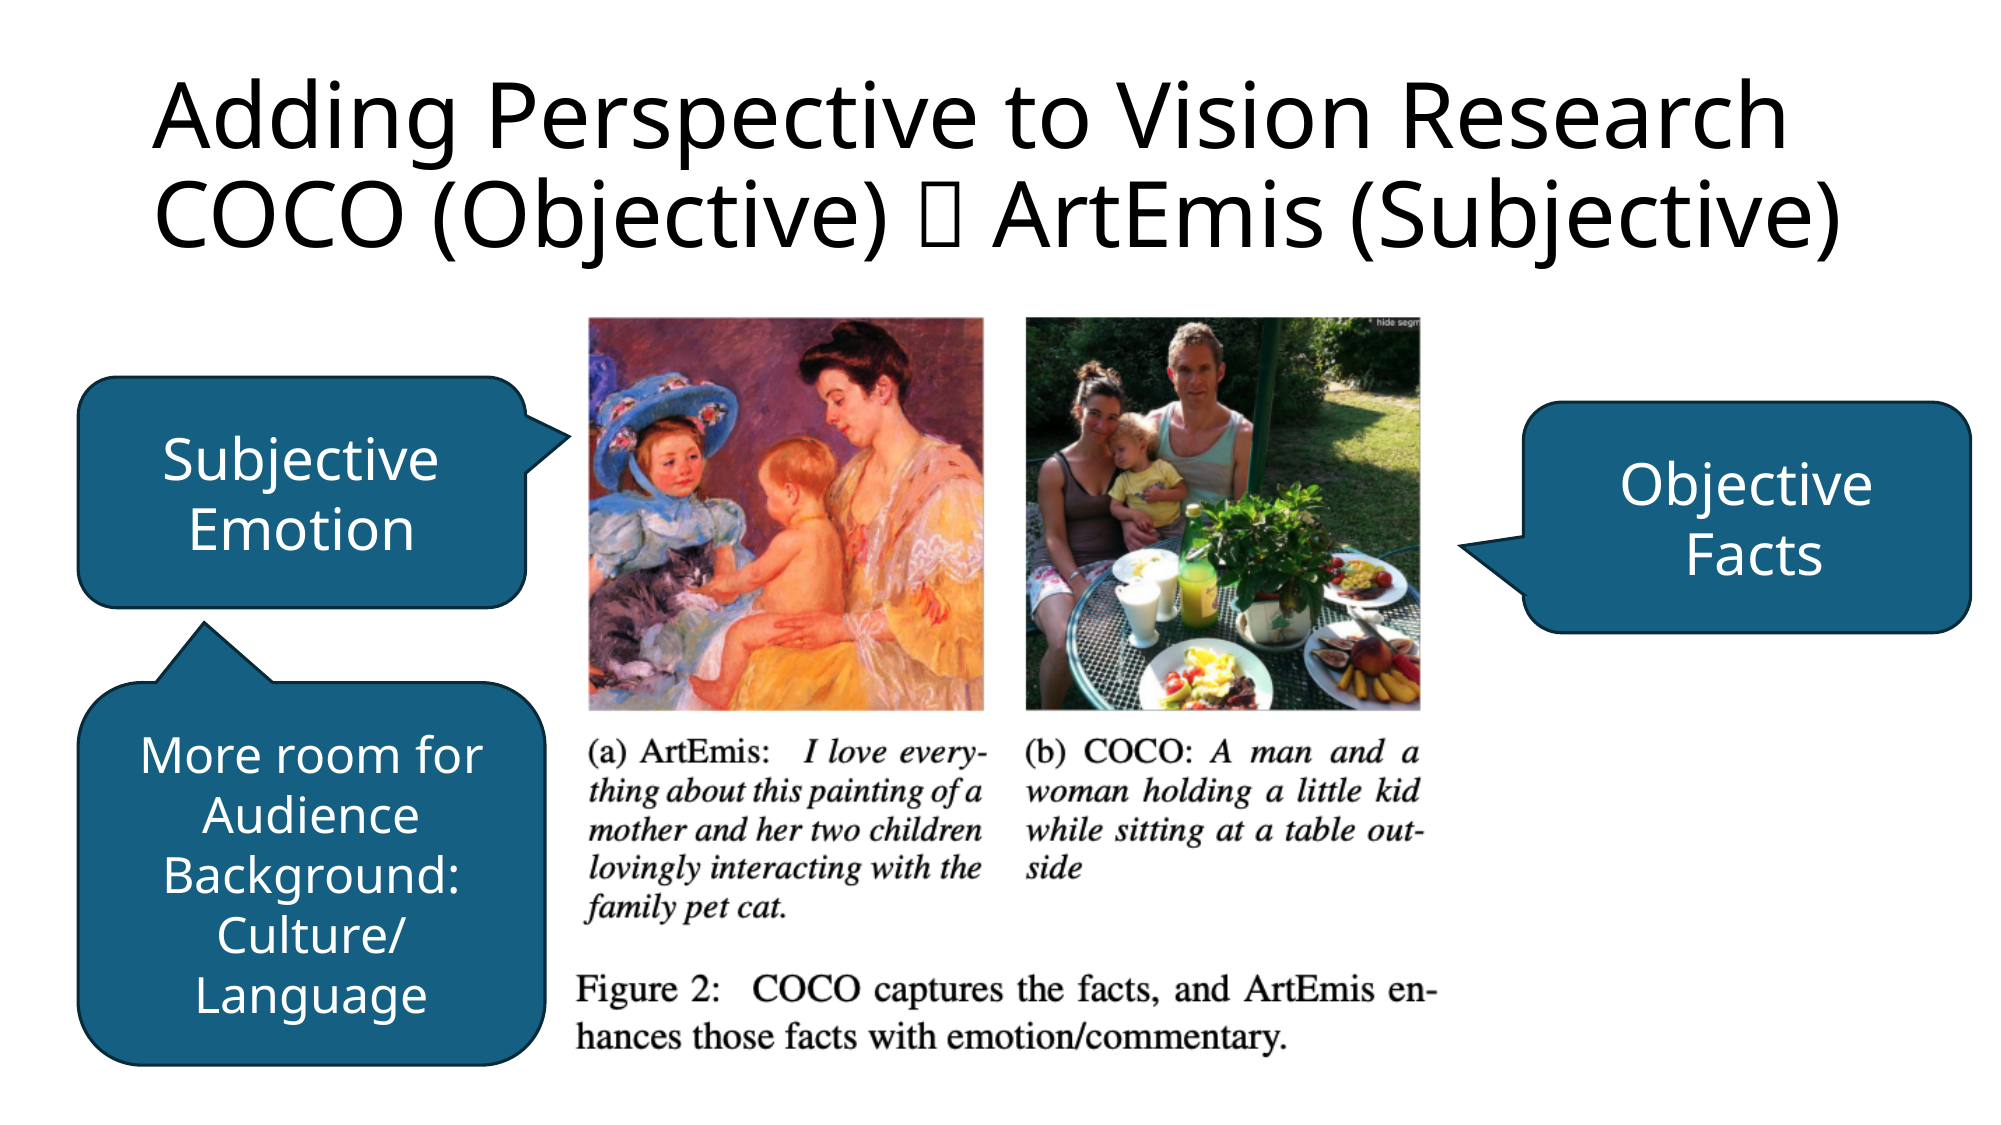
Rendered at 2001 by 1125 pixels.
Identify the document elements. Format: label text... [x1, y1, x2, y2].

title Adding Perspective to Vision Research COCO (Objective)  ArtEmis (Subjective) [137, 59, 1863, 278]
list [544, 276, 1485, 1089]
text_box Subjective Emotion [76, 375, 544, 610]
text_box More room for Audience Background: Culture/Language [76, 620, 544, 1067]
text_box Objective Facts [1485, 400, 1973, 635]
